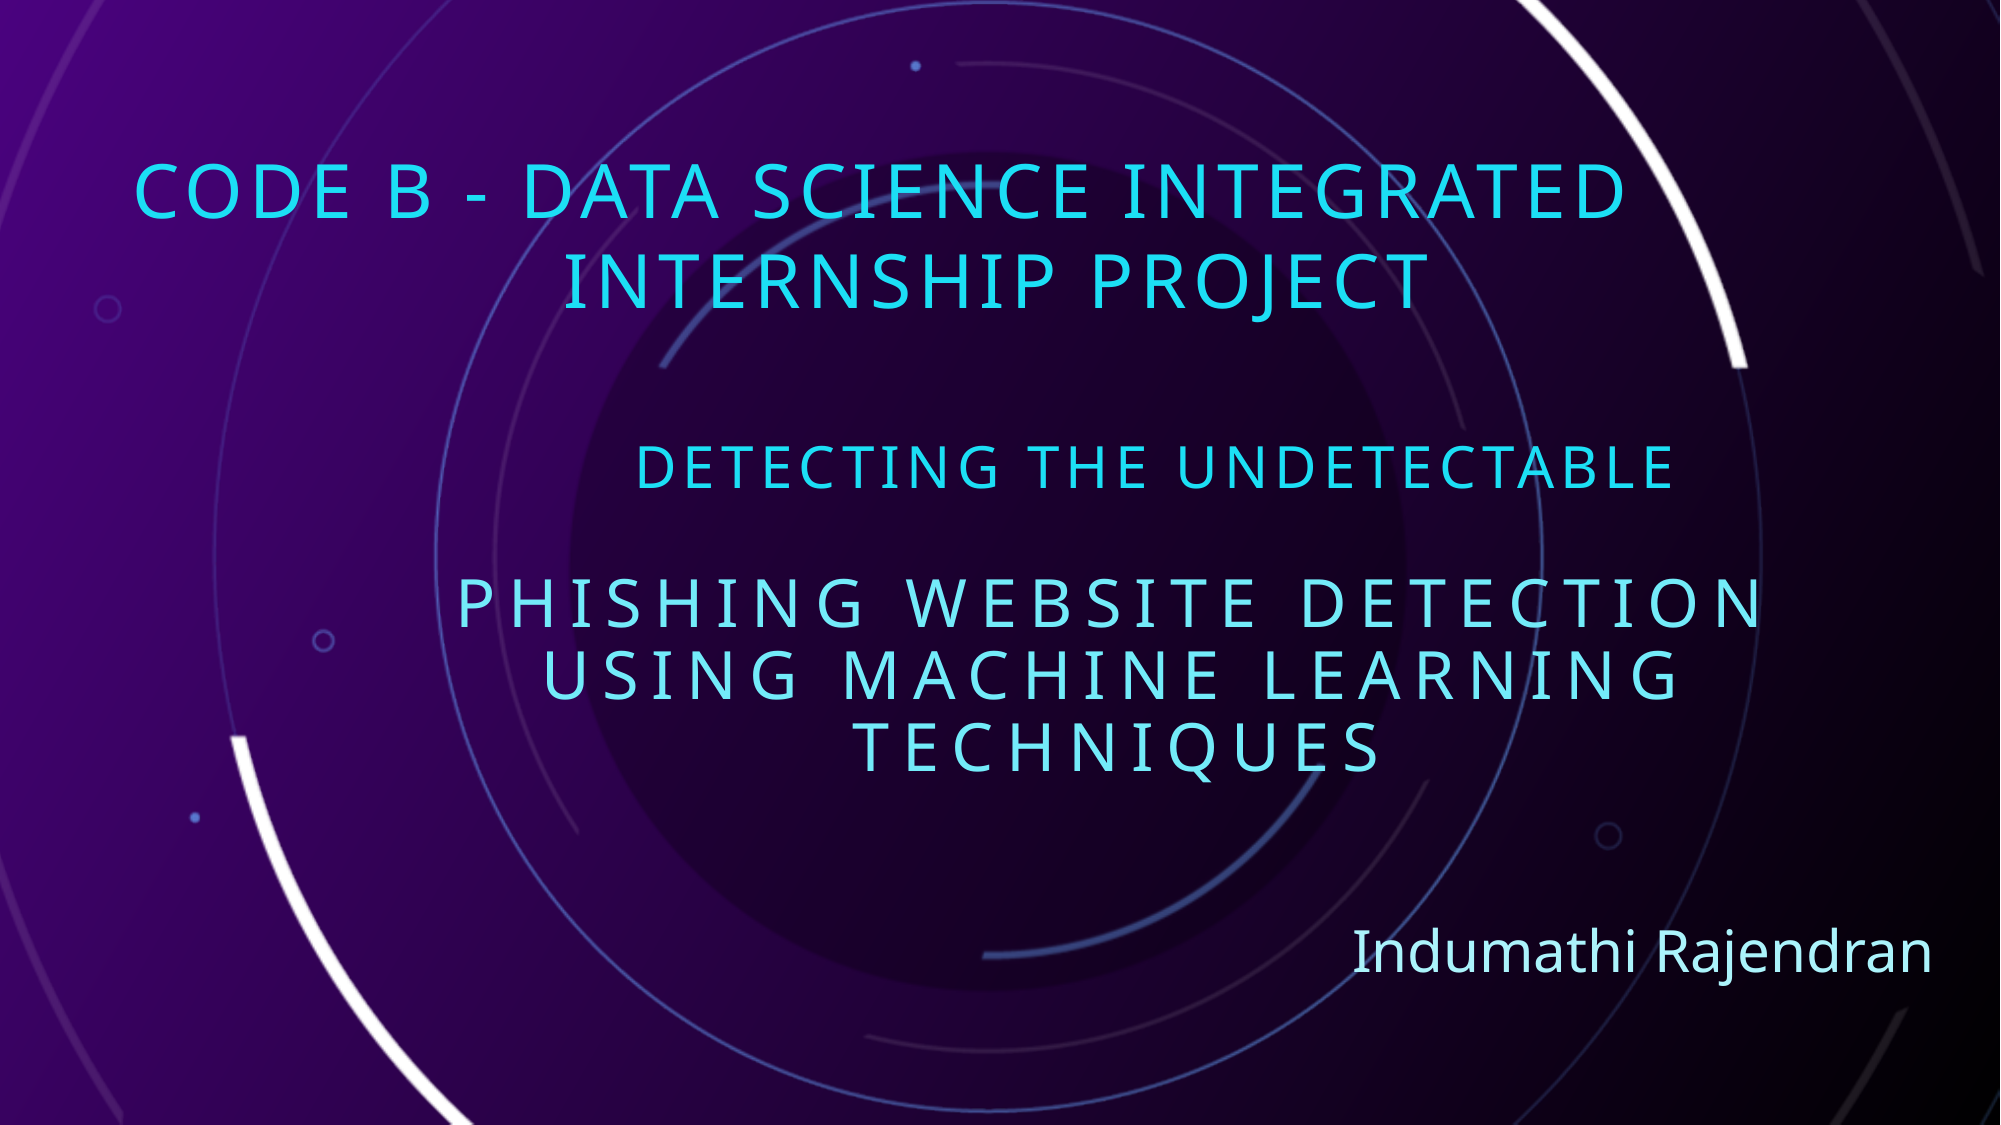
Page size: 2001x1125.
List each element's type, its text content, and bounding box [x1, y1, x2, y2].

picture [0, 0, 2000, 95]
picture [0, 505, 2000, 1125]
text_box Indumathi Rajendran [1337, 907, 1957, 992]
title Code B - Data Science Integrated Internship Project DETECTING THE UNDETECTABLE [0, 95, 2000, 505]
subtitle Phishing Website Detection using Machine Learning Techniques [432, 562, 1800, 808]
